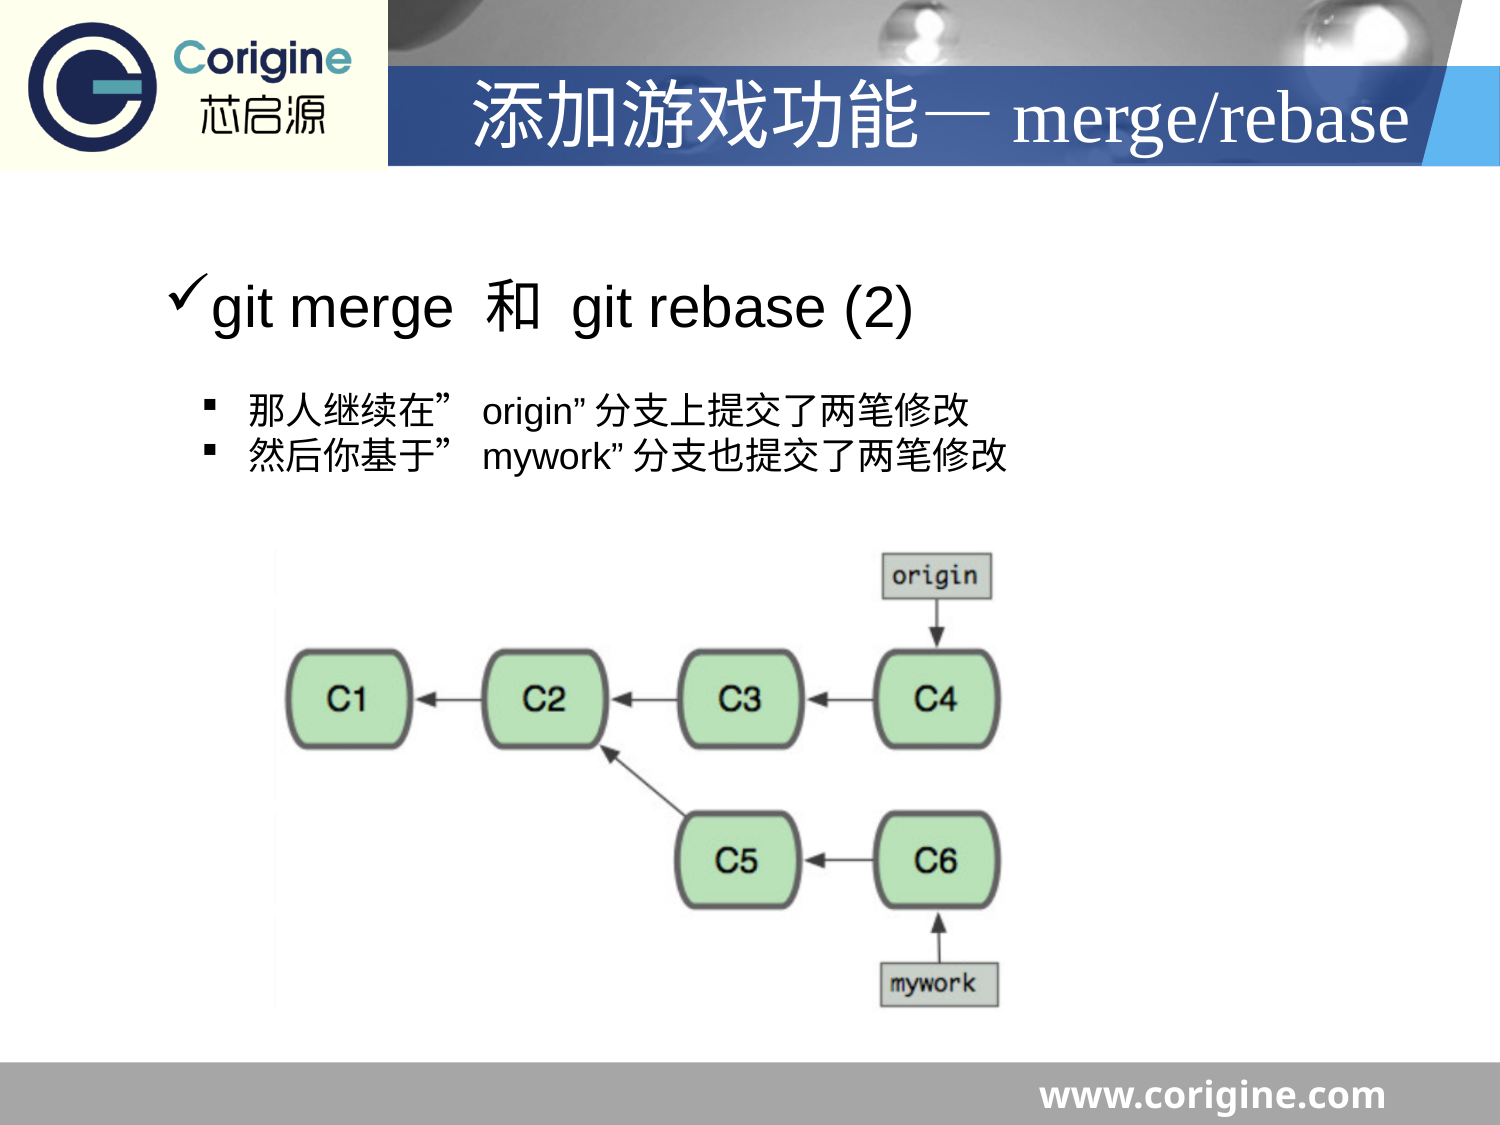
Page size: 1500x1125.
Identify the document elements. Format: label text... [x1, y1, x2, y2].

text_box git merge 和 git rebase (2) [148, 262, 1435, 347]
title 添加游戏功能—merge/rebase [386, 59, 1500, 164]
picture [273, 549, 1051, 1026]
text_box 那人继续在”origin”分支上提交了两笔修改 然后你基于”mywork”分支也提交了两笔修改 [186, 334, 1445, 485]
picture [0, 0, 1463, 171]
